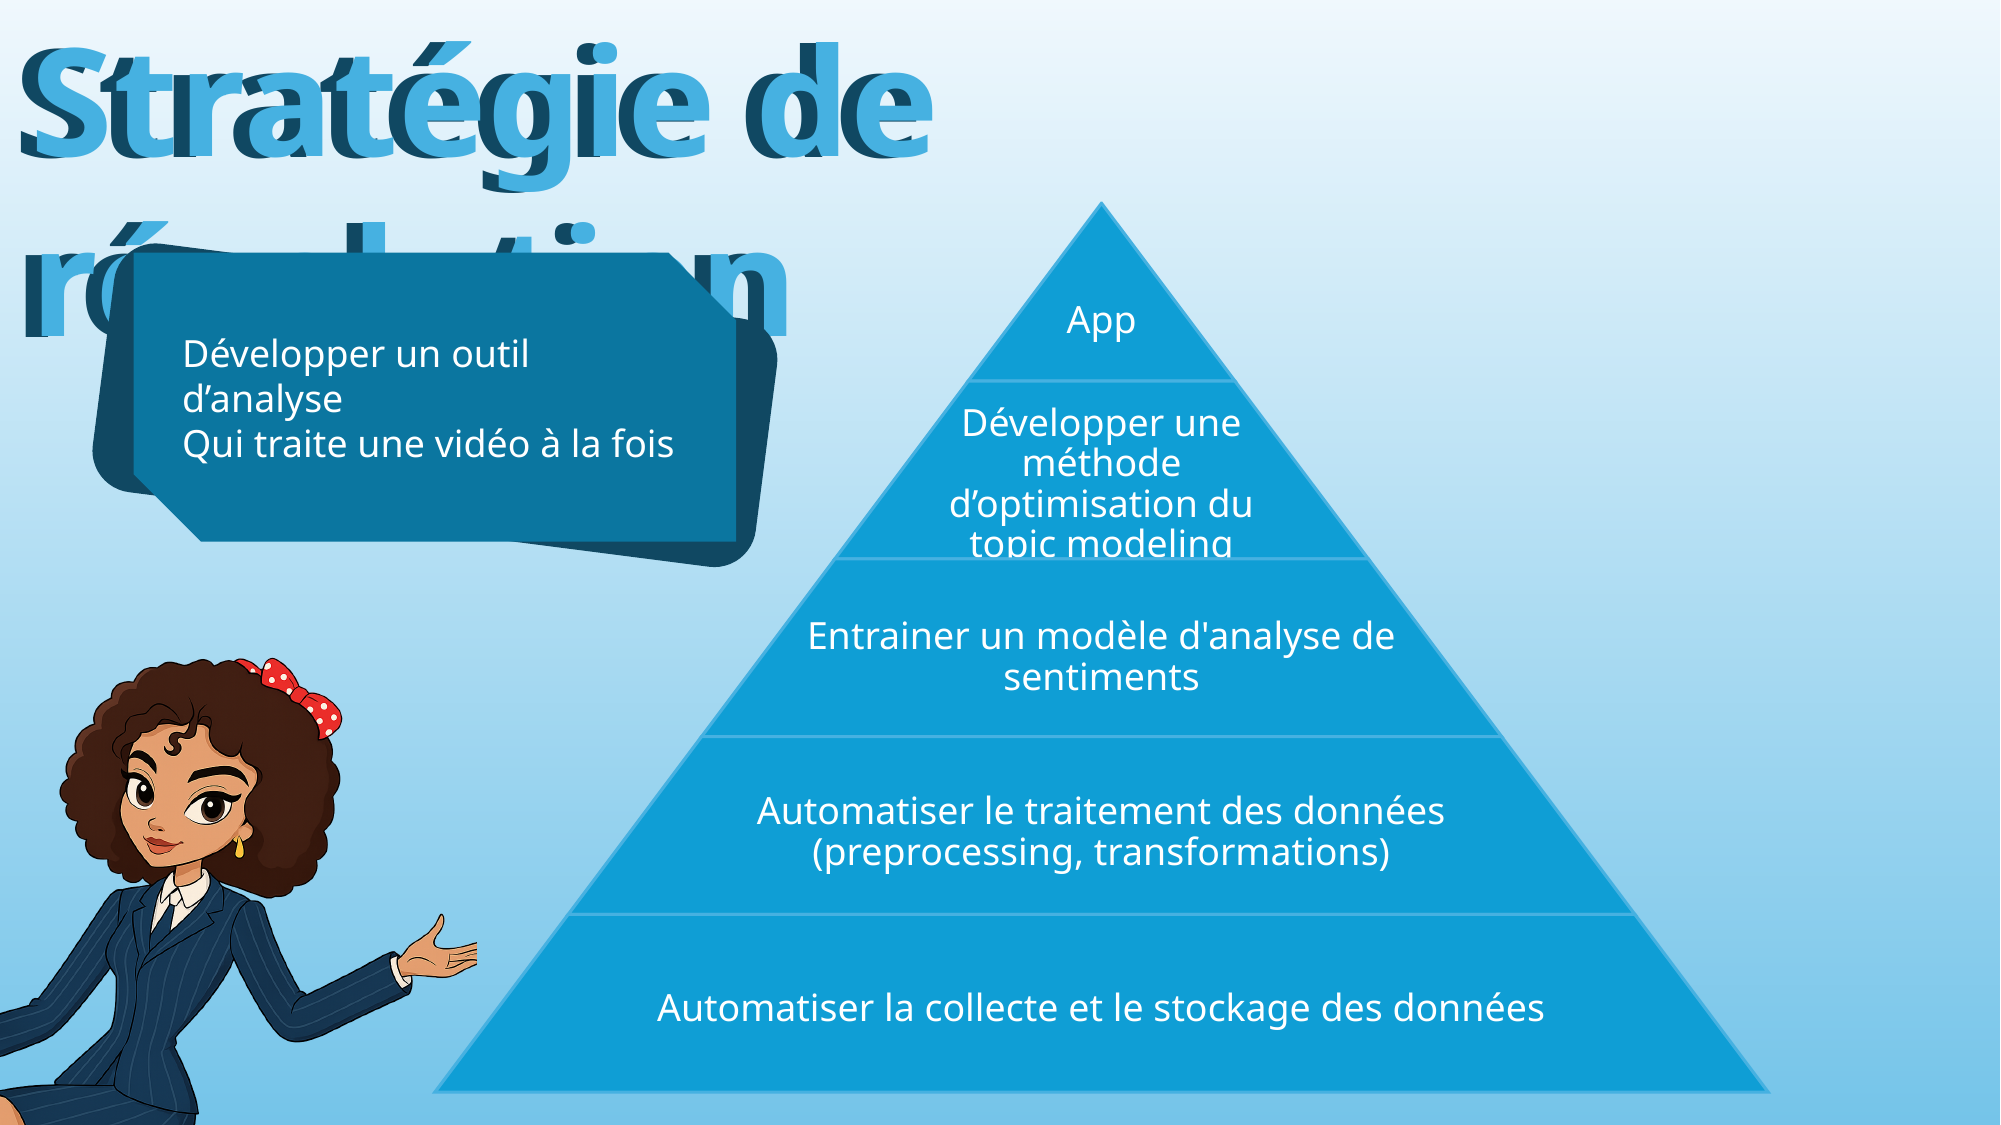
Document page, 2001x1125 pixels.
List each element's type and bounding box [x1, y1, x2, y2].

picture [0, 648, 477, 1125]
text_box [434, 202, 1769, 1093]
text_box [100, 252, 770, 543]
text_box [0, 0, 1684, 198]
